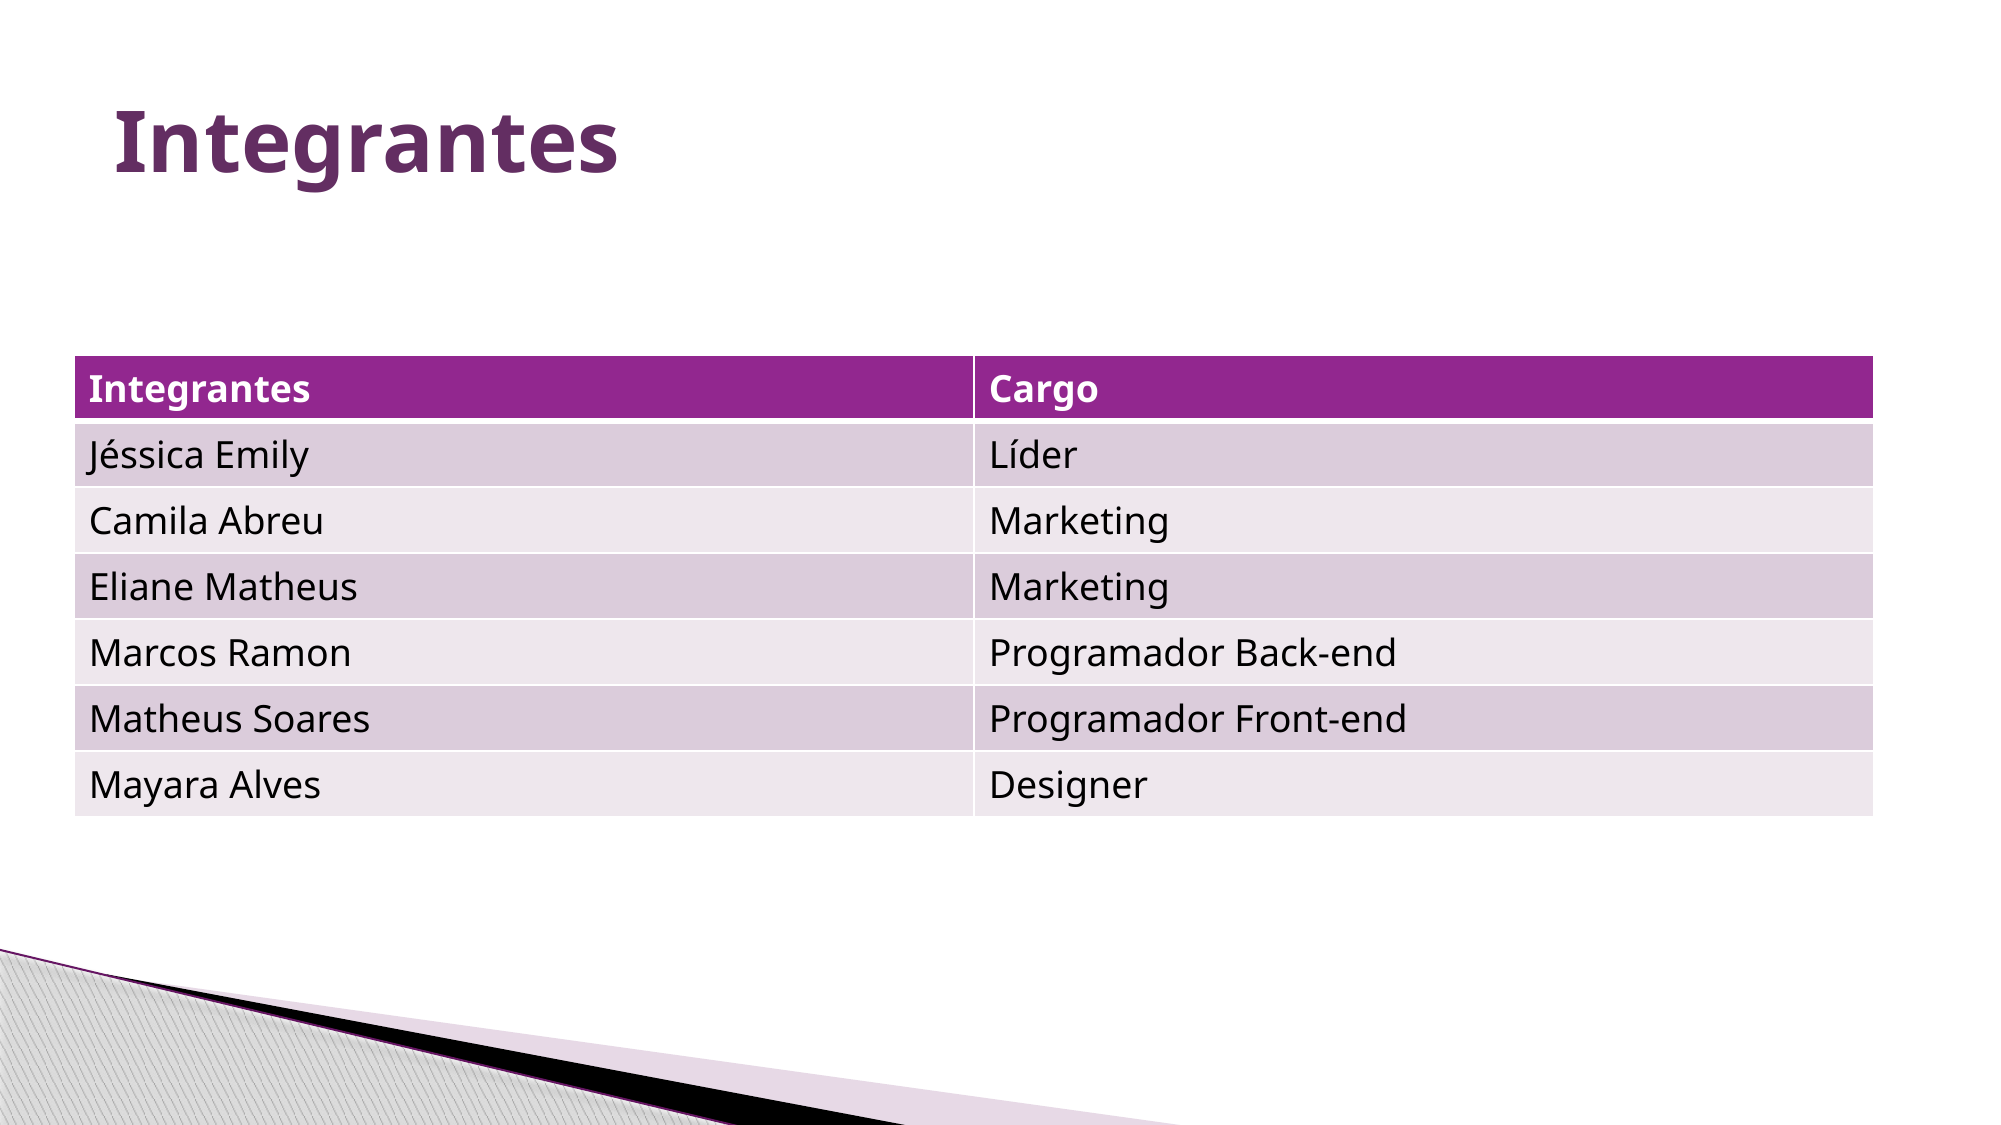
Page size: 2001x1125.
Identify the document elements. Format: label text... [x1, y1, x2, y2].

table_cell Marketing [975, 554, 1873, 618]
table_cell Programador Front-end [975, 686, 1873, 750]
title Integrantes [99, 45, 1900, 233]
table_header Integrantes [75, 356, 973, 418]
table_cell Líder [975, 424, 1873, 486]
table_header Cargo [975, 356, 1873, 418]
table_cell Marcos Ramon [75, 620, 973, 684]
table_cell Designer [975, 752, 1873, 816]
table_cell Mayara Alves [75, 752, 973, 816]
table_cell Programador Back-end [975, 620, 1873, 684]
table_cell Marketing [975, 488, 1873, 552]
table_cell Matheus Soares [75, 686, 973, 750]
table_cell Camila Abreu [75, 488, 973, 552]
table_cell Jéssica Emily [75, 424, 973, 486]
table_cell Eliane Matheus [75, 554, 973, 618]
